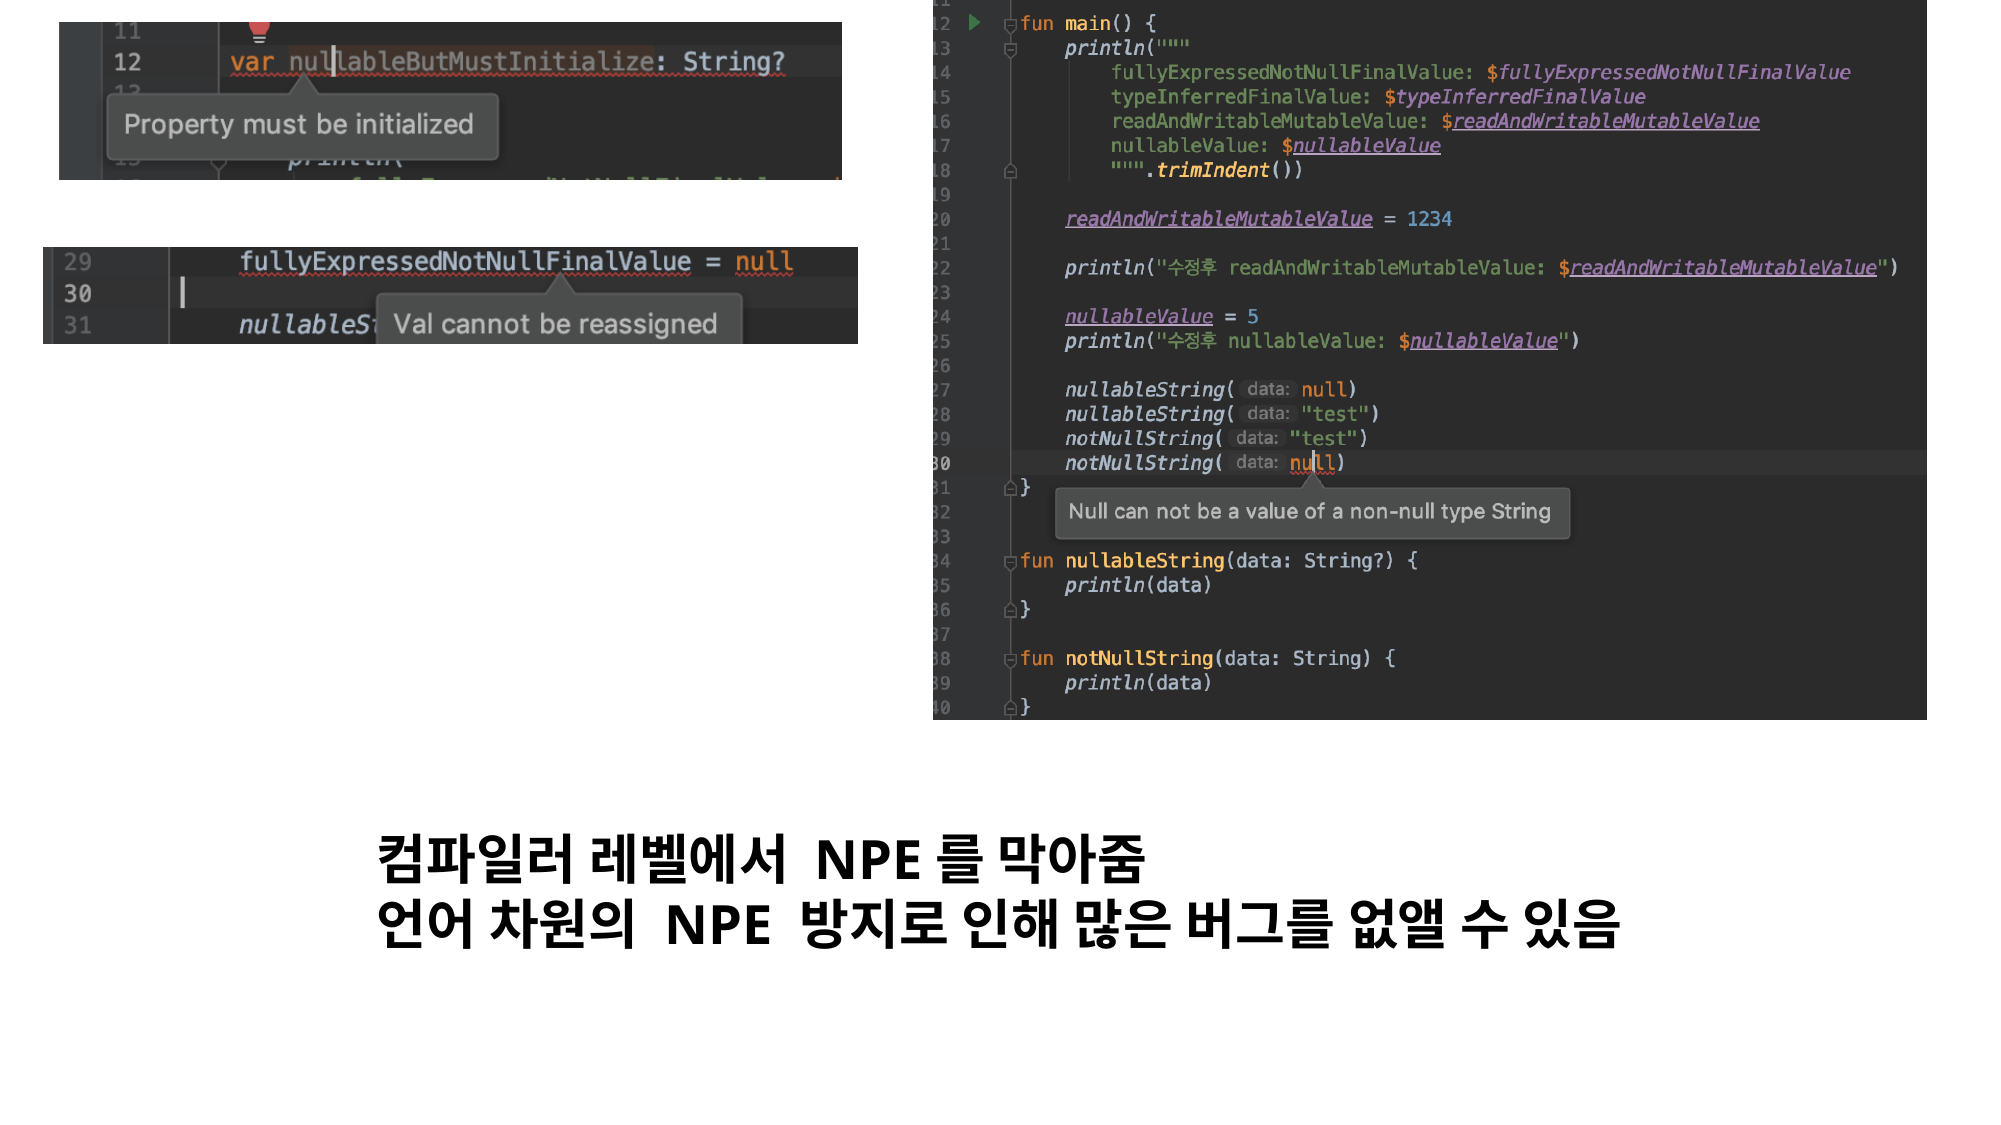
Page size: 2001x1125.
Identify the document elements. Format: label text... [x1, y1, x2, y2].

picture [42, 247, 858, 344]
picture [59, 22, 842, 180]
picture [932, 0, 1927, 720]
text_box 컴파일러 레벨에서 NPE를 막아줌 언어 차원의 NPE 방지로 인해 많은 버그를 없앨 수 있음 [369, 818, 1631, 963]
